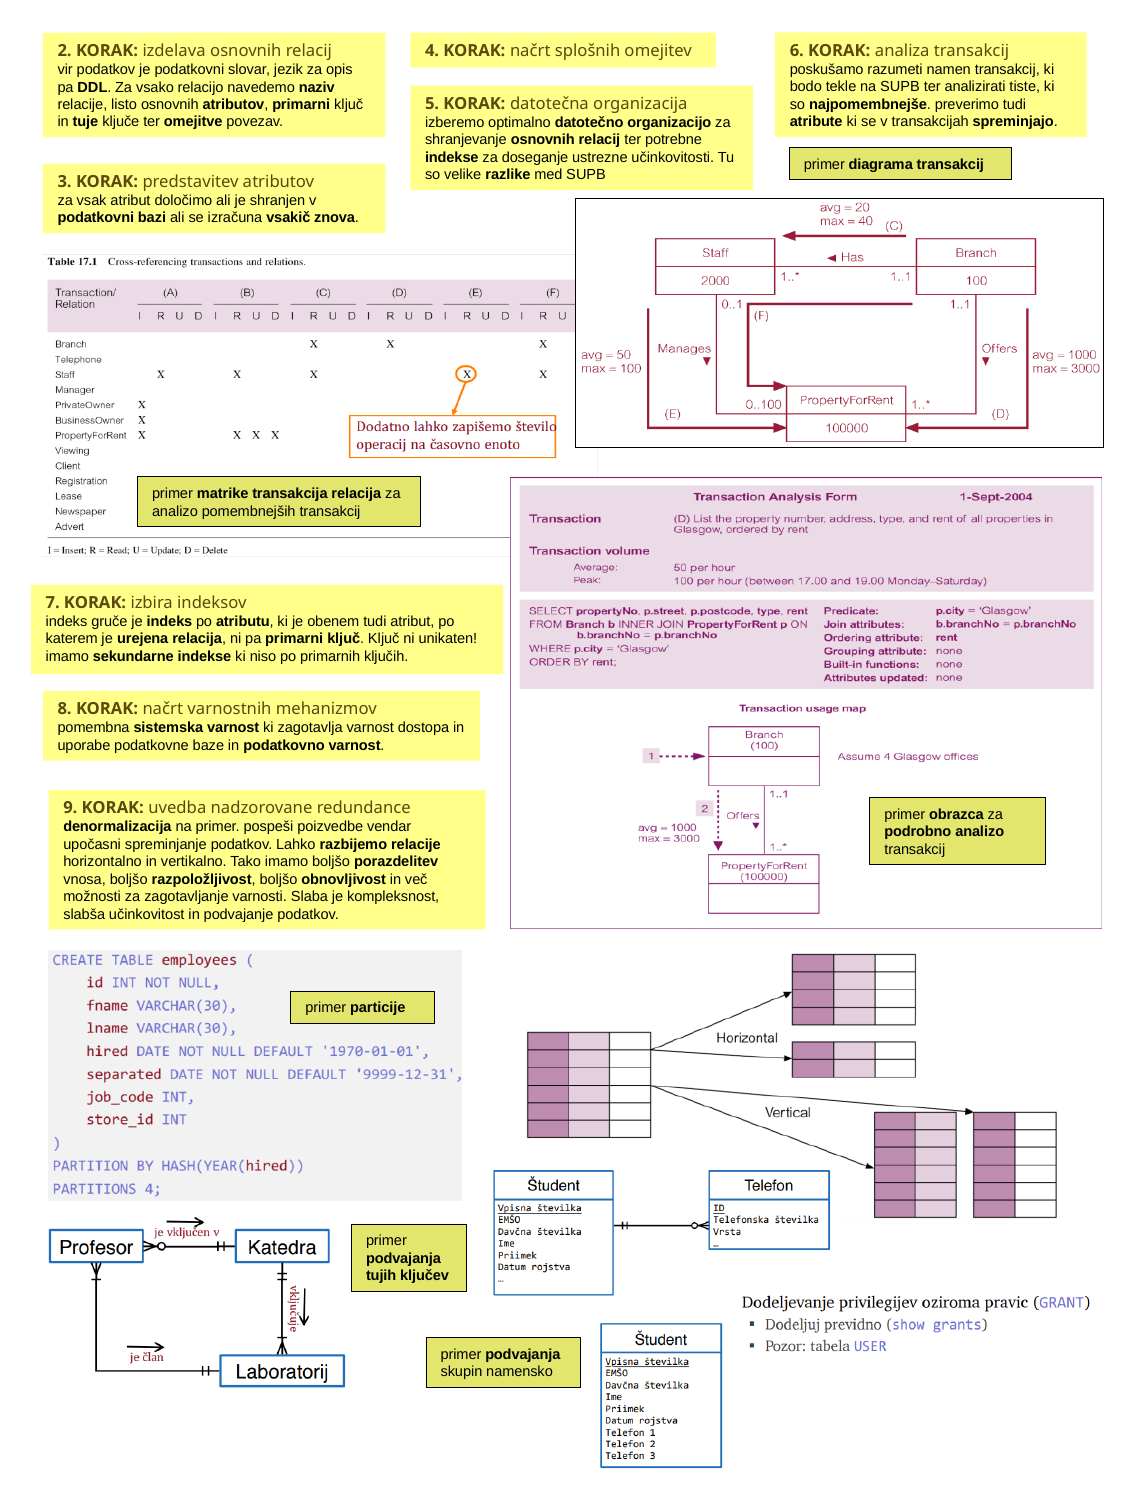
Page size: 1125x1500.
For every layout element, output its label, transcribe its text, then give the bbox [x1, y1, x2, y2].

picture [47, 950, 462, 1201]
text_box 7. KORAK: izbira indeksov indeks gruče je indeks po atributu, ki je obenem tudi atribut, po katerem je urejena relacija, ni pa primarni ključ. Ključ ni unikaten! imamo sekundarne indekse ki niso po primarnih ključih. [30, 584, 504, 675]
text_box 4. KORAK: načrt splošnih omejitev [410, 32, 716, 68]
text_box primer podvajanja skupin namensko [425, 1337, 482, 1387]
text_box 2. KORAK: izdelava osnovnih relacij vir podatkov je podatkovni slovar, jezik za opis pa DDL. Za vsako relacijo navedemo naziv relacije, listo osnovnih atributov, primarni ključ in tuje ključe ter omejitve povezav. [42, 32, 386, 138]
picture [42, 1206, 351, 1393]
text_box primer podvajanja tujih ključev [356, 1223, 466, 1291]
text_box 9. KORAK: uvedba nadzorovane redundance denormalizacija na primer. pospeši poizvedbe vendar upočasni spreminjanje podatkov. Lahko razbijemo relacije horizontalno in vertikalno. Tako imamo boljšo porazdelitev vnosa, boljšo razpoložljivost, boljšo obnovljivost in več možnosti za zagotavljanje varnosti. Slaba je kompleksnost, slabša učinkovitost in podvajanje podatkov. [48, 789, 486, 930]
text_box 3. KORAK: predstavitev atributov za vsak atribut določimo ali je shranjen v podatkovni bazi ali se izračuna vsakič znova. [42, 163, 386, 234]
text_box 8. KORAK: načrt varnostnih mehanizmov pomembna sistemska varnost ki zagotavlja varnost dostopa in uporabe podatkovne baze in podatkovno varnost. [42, 690, 480, 761]
text_box 5. KORAK: datotečna organizacija izberemo optimalno datotečno organizacijo za shranjevanje osnovnih relacij ter potrebne indekse za doseganje ustrezne učinkovitosti. Tu so velike razlike med SUPB [410, 85, 753, 191]
text_box primer diagrama transakcij [789, 147, 1012, 180]
text_box 6. KORAK: analiza transakcij poskušamo razumeti namen transakcij, ki bodo tekle na SUPB ter analizirati tiste, ki so najpomembnejše. preverimo tudi atribute ki se v transakcijah spreminjajo. [775, 32, 1087, 137]
picture [487, 950, 1092, 1470]
picture [42, 198, 1104, 929]
